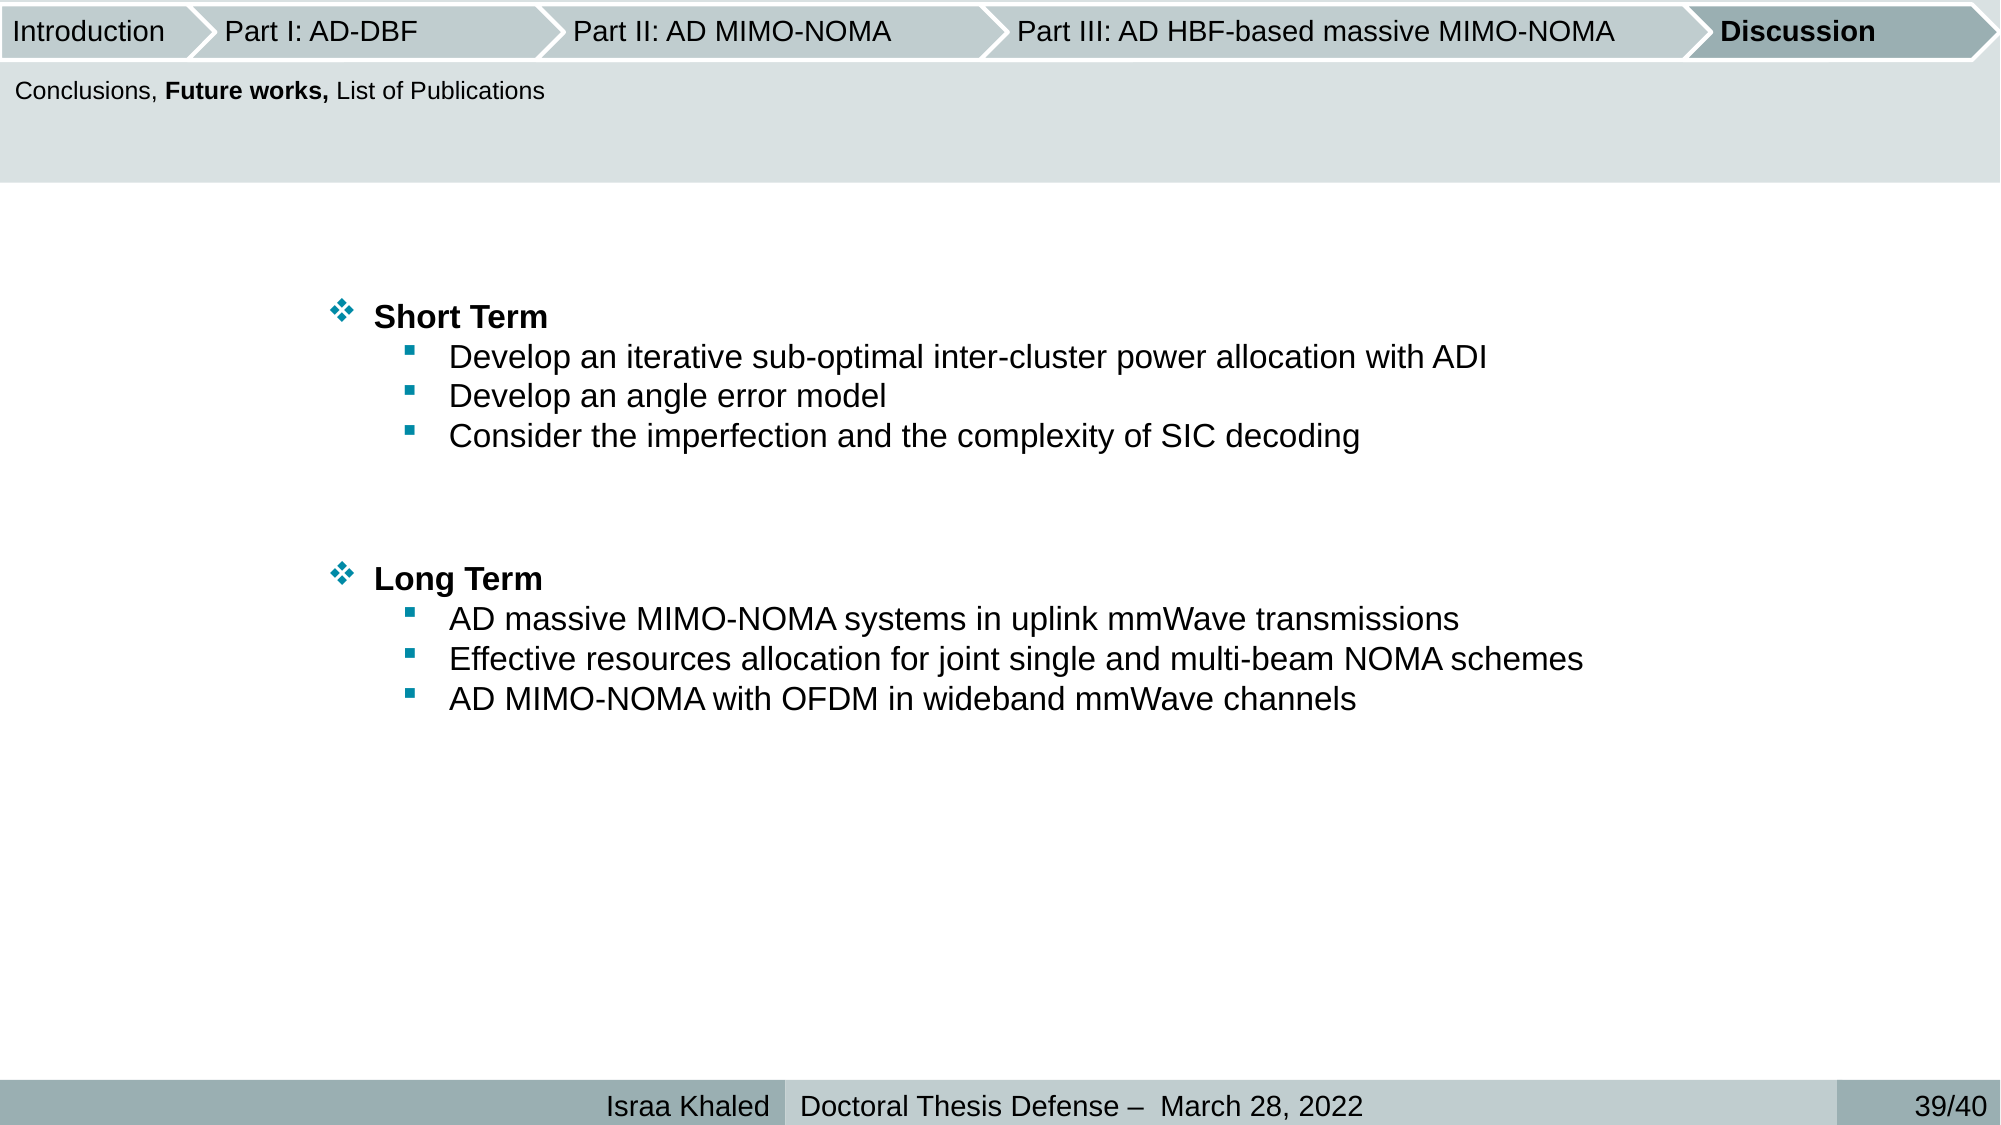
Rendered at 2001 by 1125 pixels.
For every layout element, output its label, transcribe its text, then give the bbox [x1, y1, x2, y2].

text_box Long Term AD massive MIMO-NOMA systems in uplink mmWave transmissions Effective resources allocation for joint single and multi-beam NOMA schemes AD MIMO-NOMA with OFDM in wideband mmWave channels [312, 549, 1888, 725]
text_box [0, 4, 2000, 61]
text_box Short Term Develop an iterative sub-optimal inter-cluster power allocation with ADI Develop an angle error model Consider the imperfection and the complexity of SIC decoding [312, 287, 2000, 462]
text_box Conclusions, Future works, List of Publications [0, 70, 625, 143]
